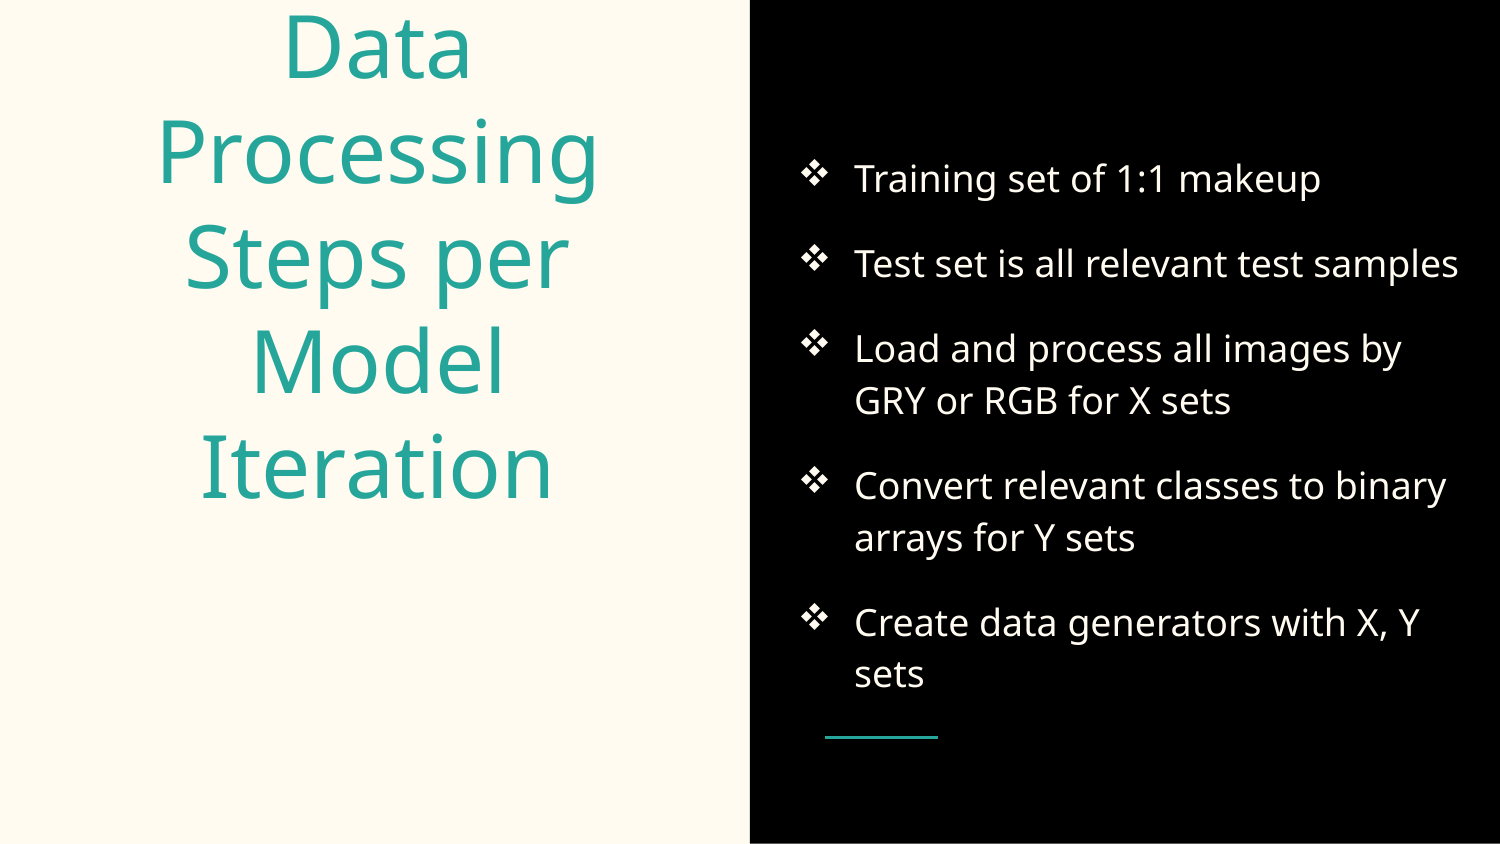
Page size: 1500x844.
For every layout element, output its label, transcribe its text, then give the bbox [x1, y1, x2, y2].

list Training set of 1:1 makeup Test set is all relevant test samples Load and process all images by GRY or RGB for X sets Convert relevant classes to binary arrays for Y sets Create data generators with X, Y sets [764, 118, 1489, 725]
title Data Processing Steps per Model Iteration [46, 312, 710, 532]
